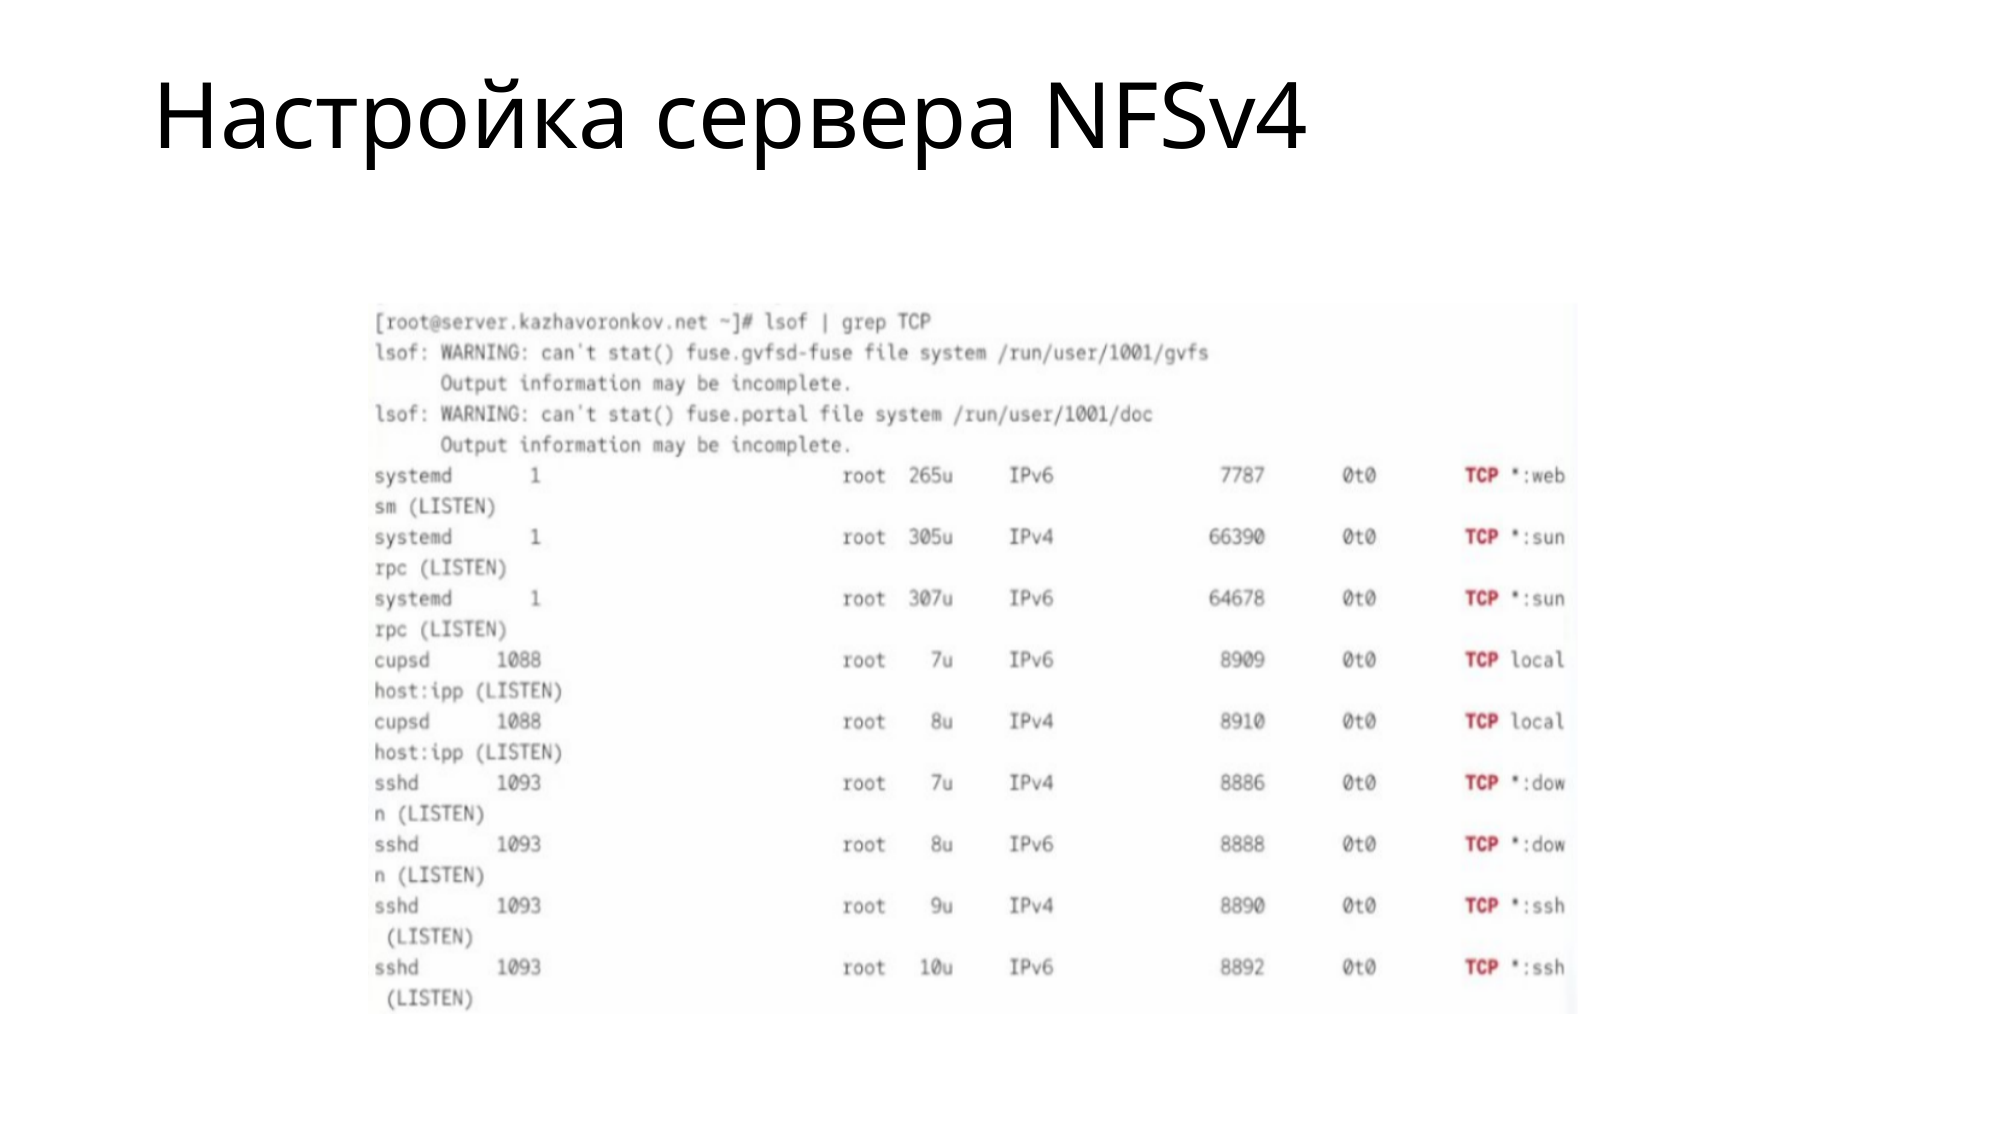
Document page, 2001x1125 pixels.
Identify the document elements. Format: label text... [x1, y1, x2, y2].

title Настройка сервера NFSv4 [137, 59, 1863, 278]
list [367, 298, 1633, 1014]
